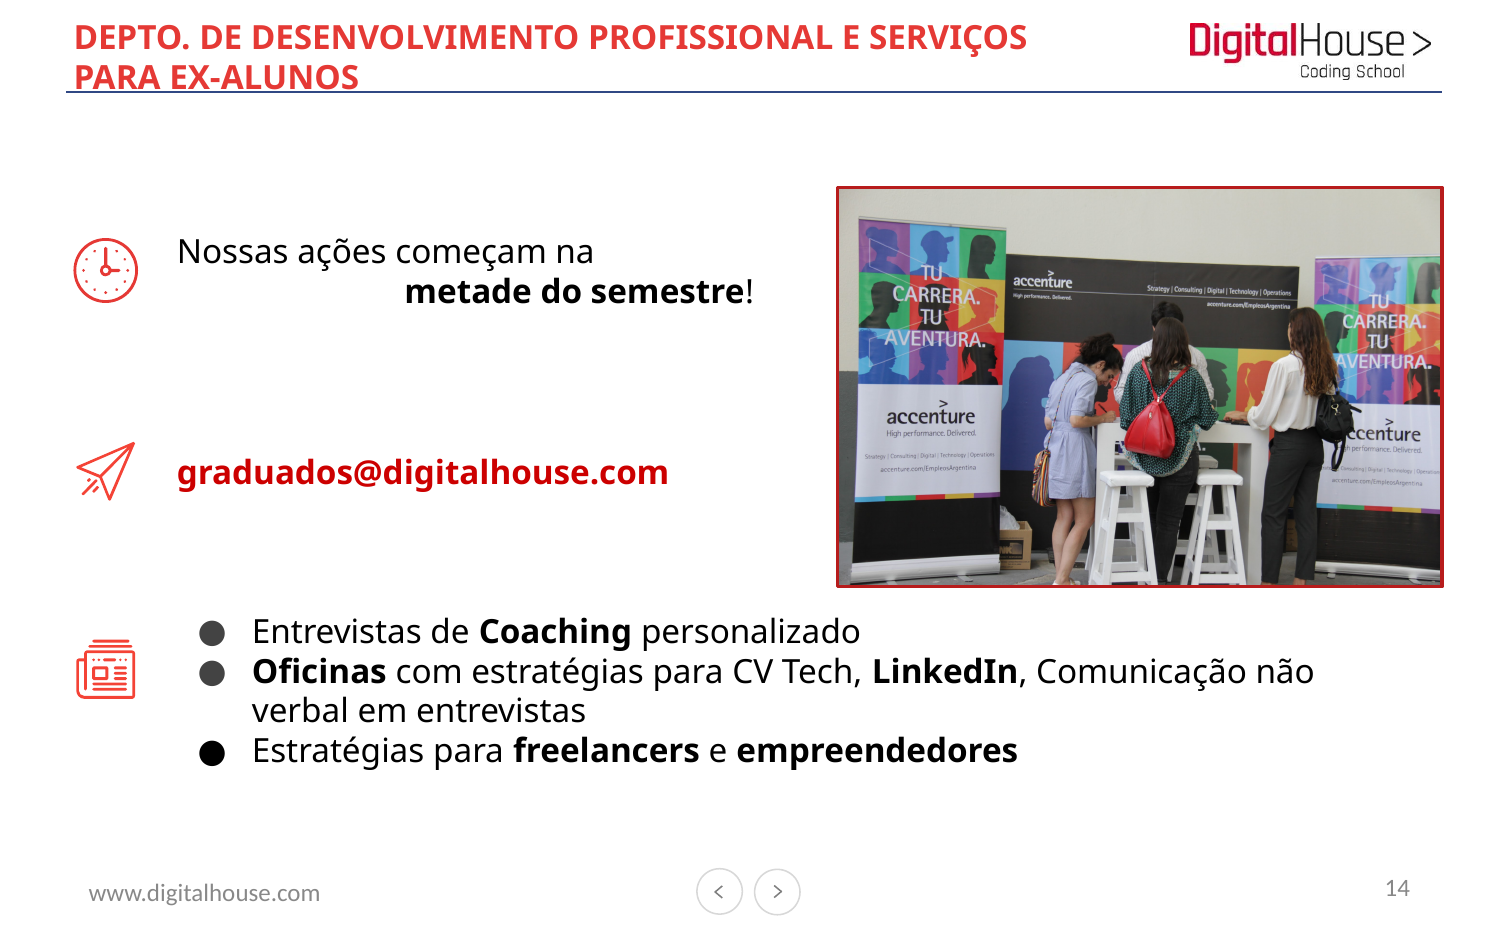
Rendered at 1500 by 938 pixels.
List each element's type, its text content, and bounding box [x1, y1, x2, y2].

text_box [73, 238, 139, 303]
picture [838, 188, 1441, 586]
text_box [92, 639, 130, 643]
text_box Entrevistas de Coaching personalizado Oficinas com estratégias para CV Tech, LinkedIn, Comunicação não verbal em entrevistas Estratégias para freelancers e empreendedores [161, 594, 1426, 817]
picture [1190, 23, 1431, 80]
text_box [76, 441, 136, 501]
text_box [76, 650, 136, 699]
text_box graduados@digitalhouse.com [161, 417, 693, 526]
slide_number 14 [1074, 861, 1425, 911]
title DEPTO. DE DESENVOLVIMENTO PROFISSIONAL E SERVIÇOS PARA EX-ALUNOS [73, 23, 1074, 89]
text_box Nossas ações começam na metade do semestre! [161, 230, 770, 311]
